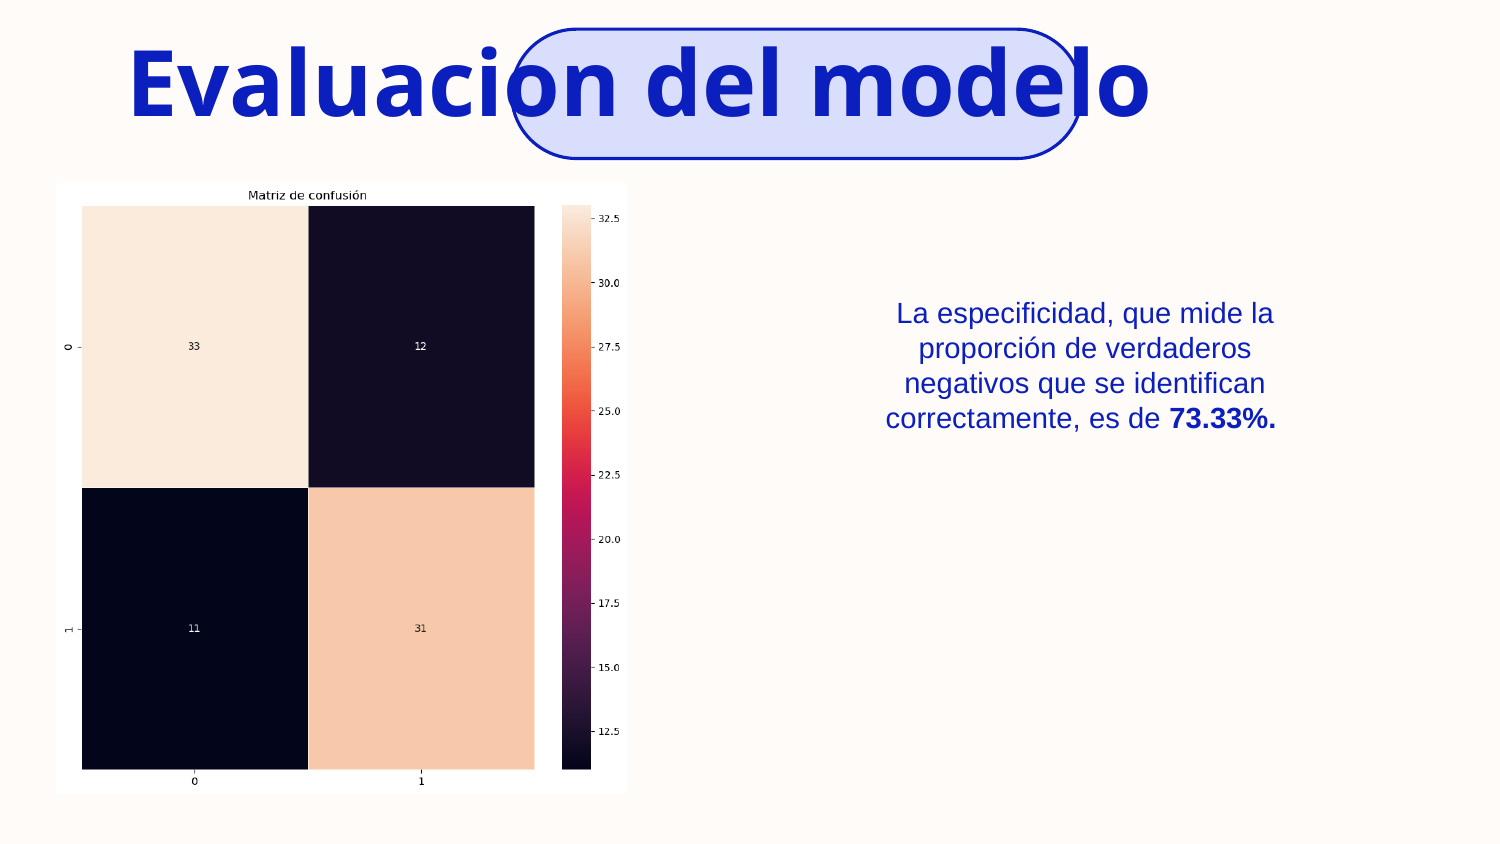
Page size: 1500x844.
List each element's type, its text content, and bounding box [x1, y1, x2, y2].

text_box La especificidad, que mide la proporción de verdaderos negativos que se identifican correctamente, es de 73.33%. [862, 279, 1309, 717]
text_box Evaluacion del modelo [81, 50, 1309, 138]
picture [55, 183, 627, 794]
text_box [528, 29, 1065, 50]
text_box [529, 138, 1065, 159]
